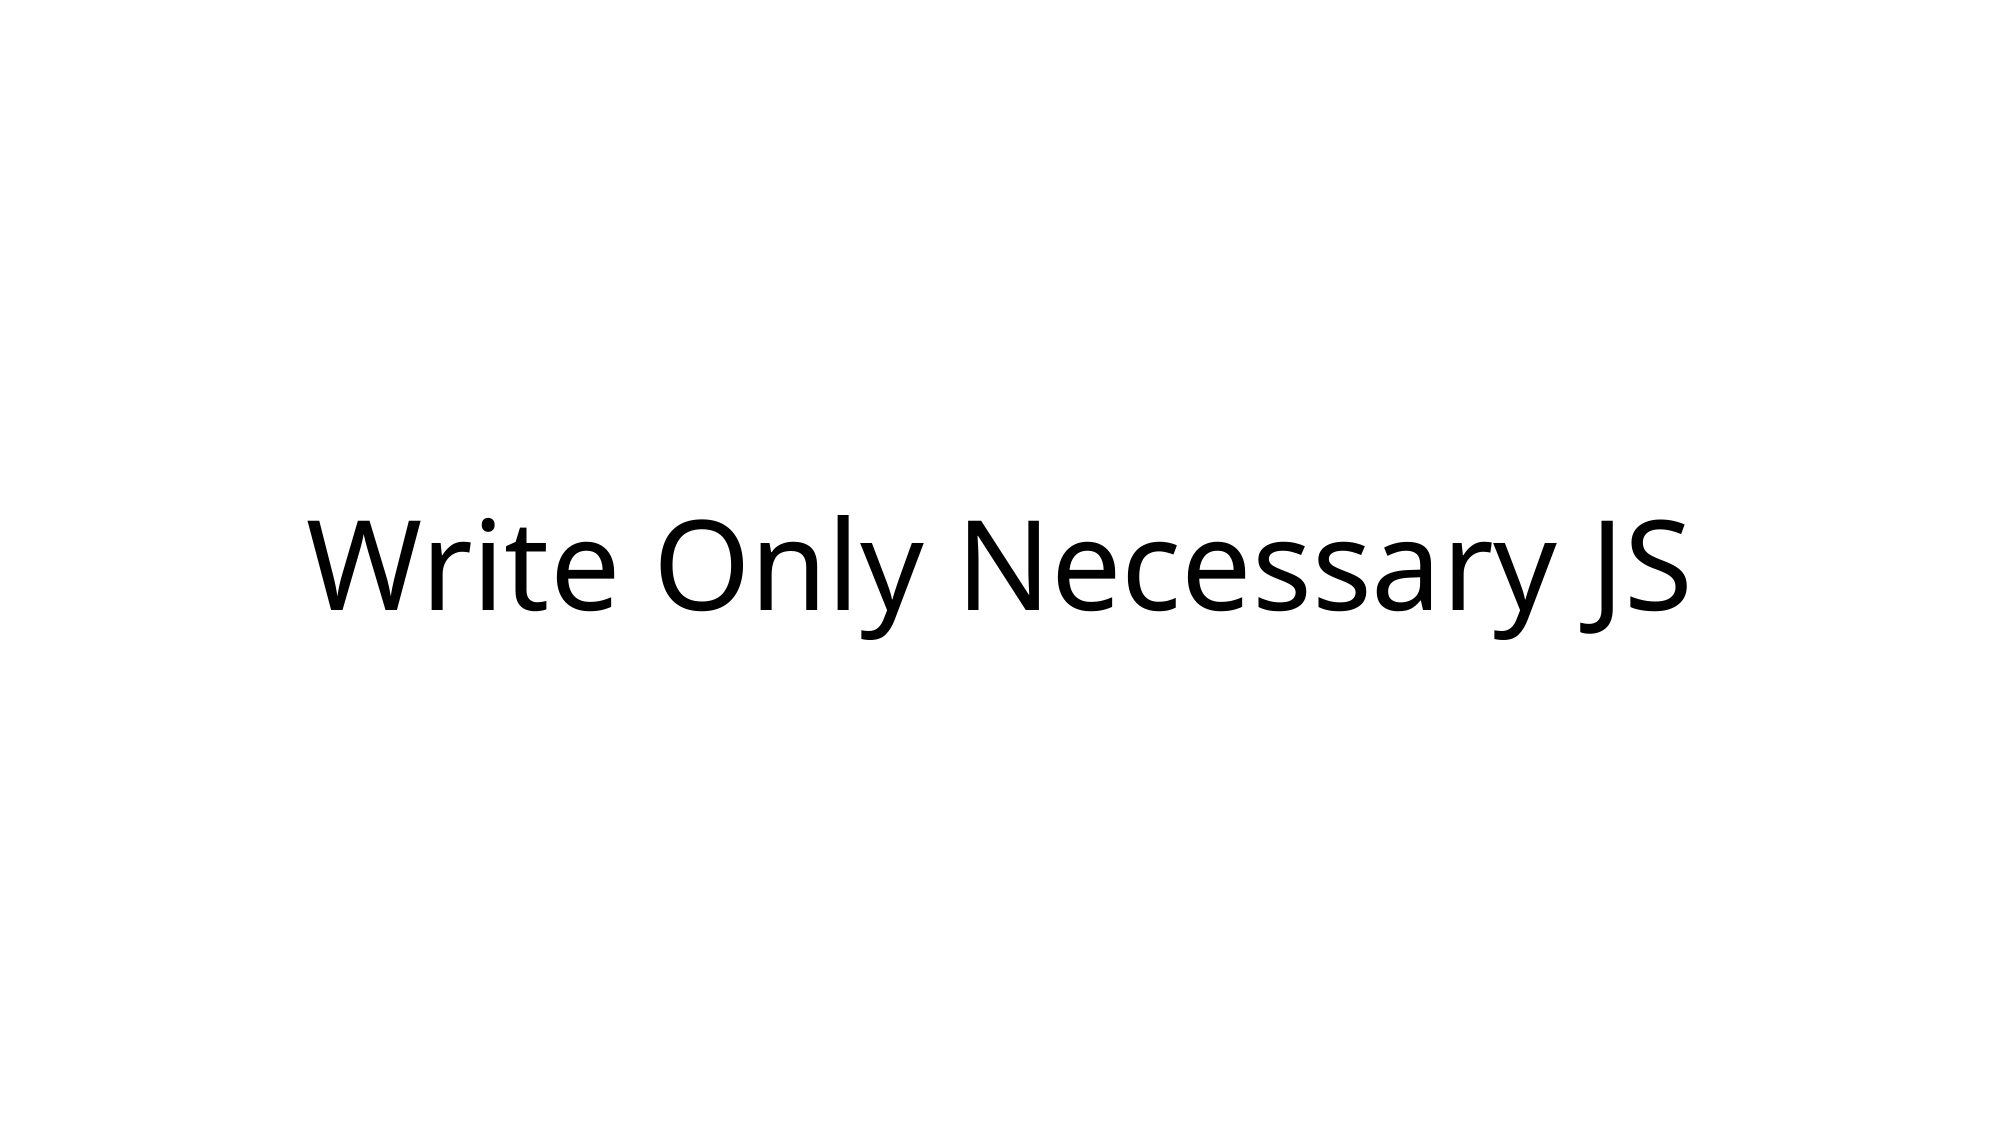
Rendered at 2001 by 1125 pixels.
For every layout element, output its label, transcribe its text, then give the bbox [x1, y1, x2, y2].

title Write Only Necessary JS [249, 480, 1750, 645]
